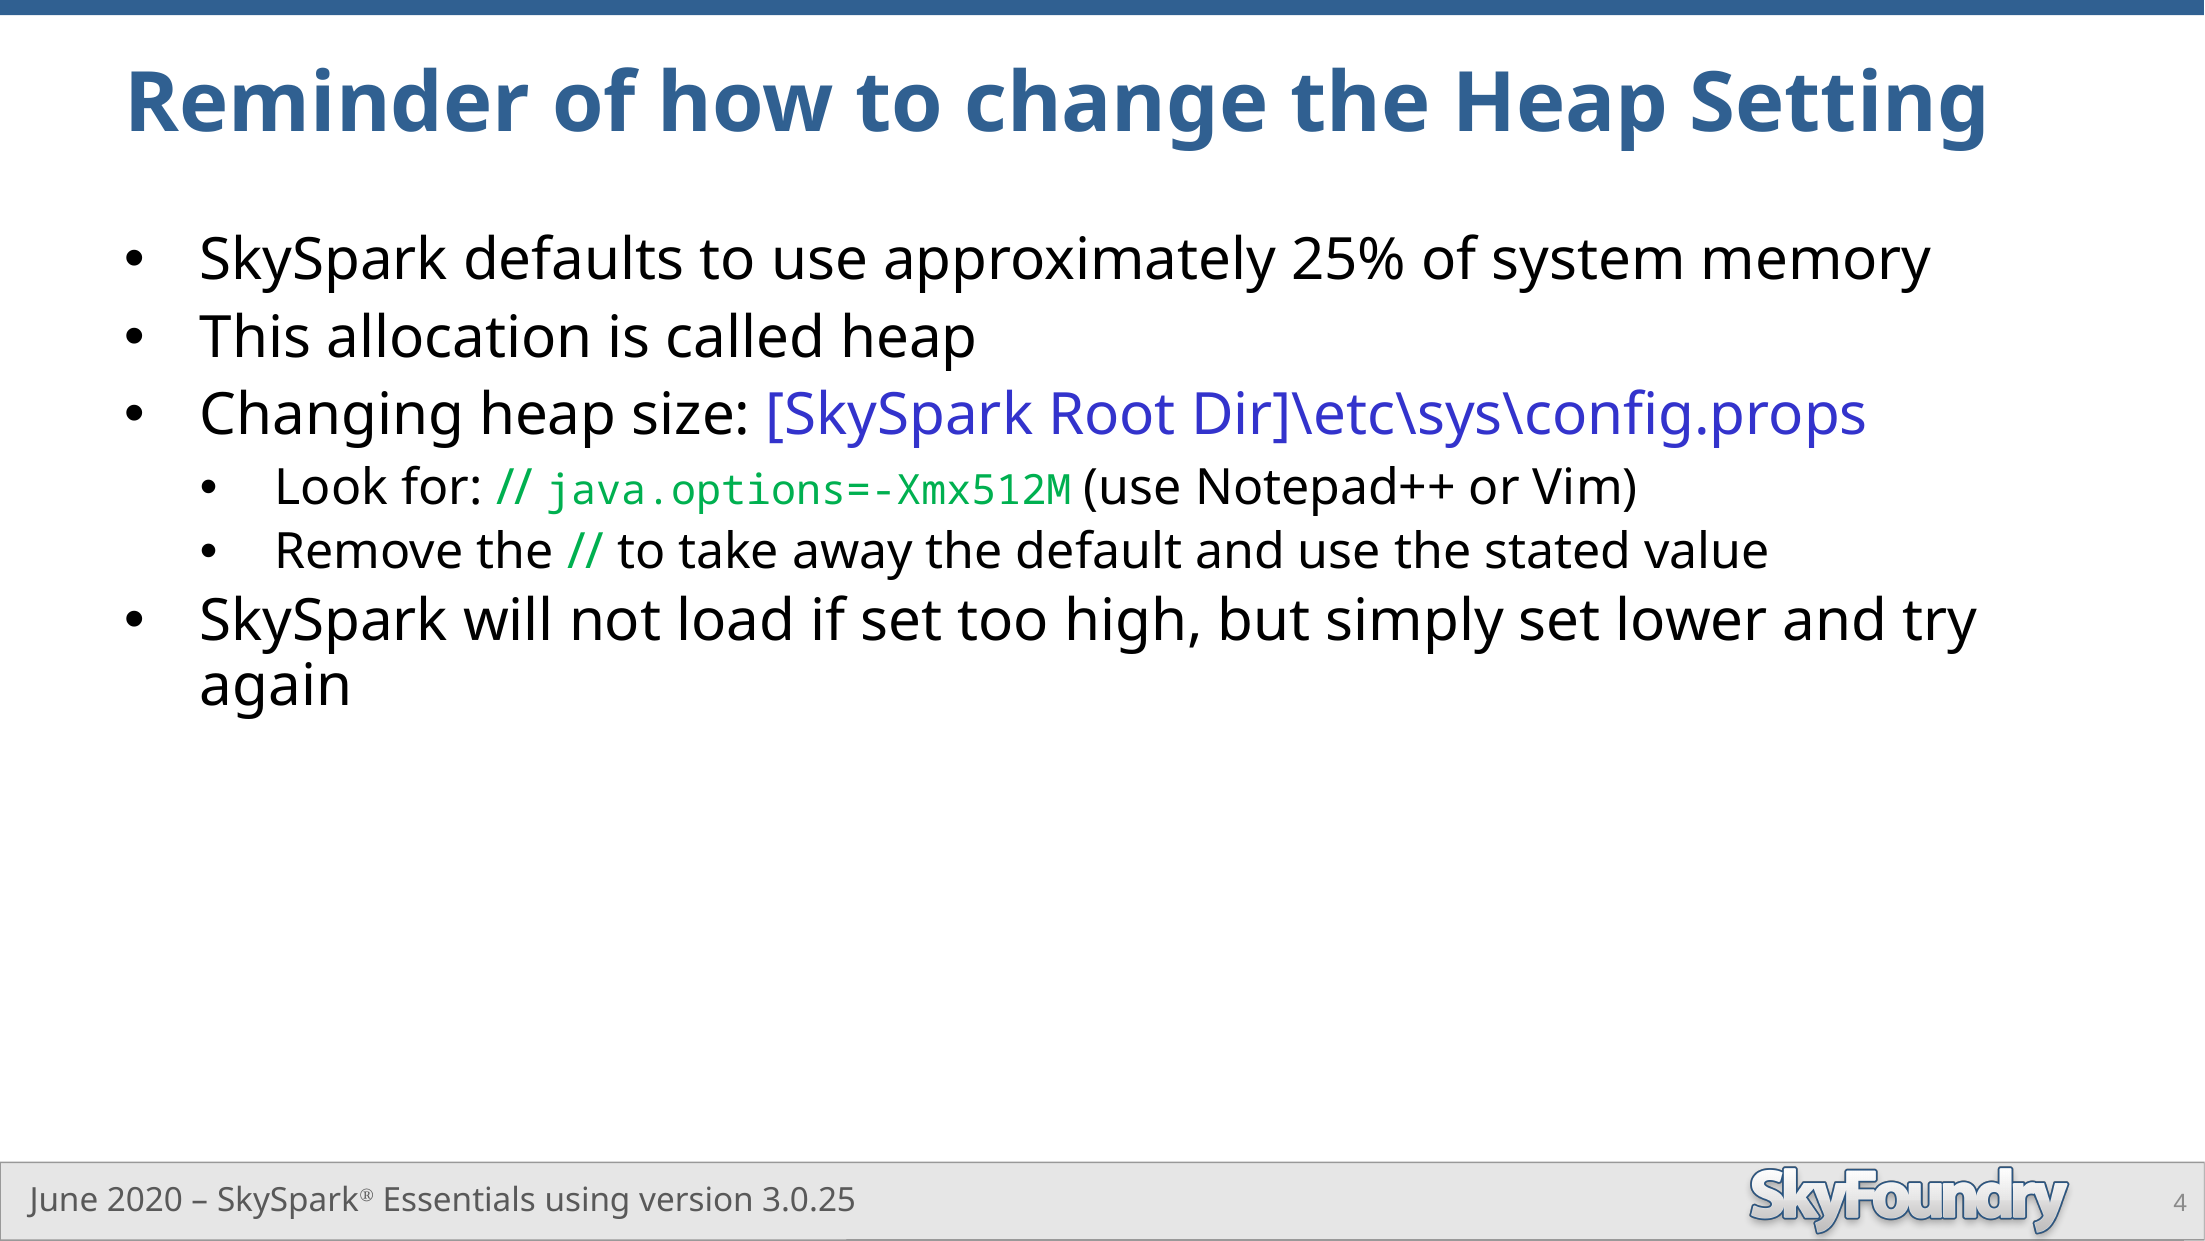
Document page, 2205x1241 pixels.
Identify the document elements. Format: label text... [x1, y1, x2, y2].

text_box [312, 1124, 613, 1200]
title Reminder of how to change the Heap Setting [110, 49, 2094, 158]
picture [1739, 1145, 2076, 1170]
slide_number 4 [1706, 1170, 2203, 1236]
list SkySpark defaults to use approximately 25% of system memory This allocation is called heap Changing heap size: [SkySpark Root Dir]\etc\sys\config.props Look for: // java.options=-Xmx512M (use Notepad++ or Vim) Remove the // to take away the default and use the stated value SkySpark will not load if set too high, but simply set lower and try again [110, 220, 2094, 1109]
picture [1739, 1236, 2076, 1241]
